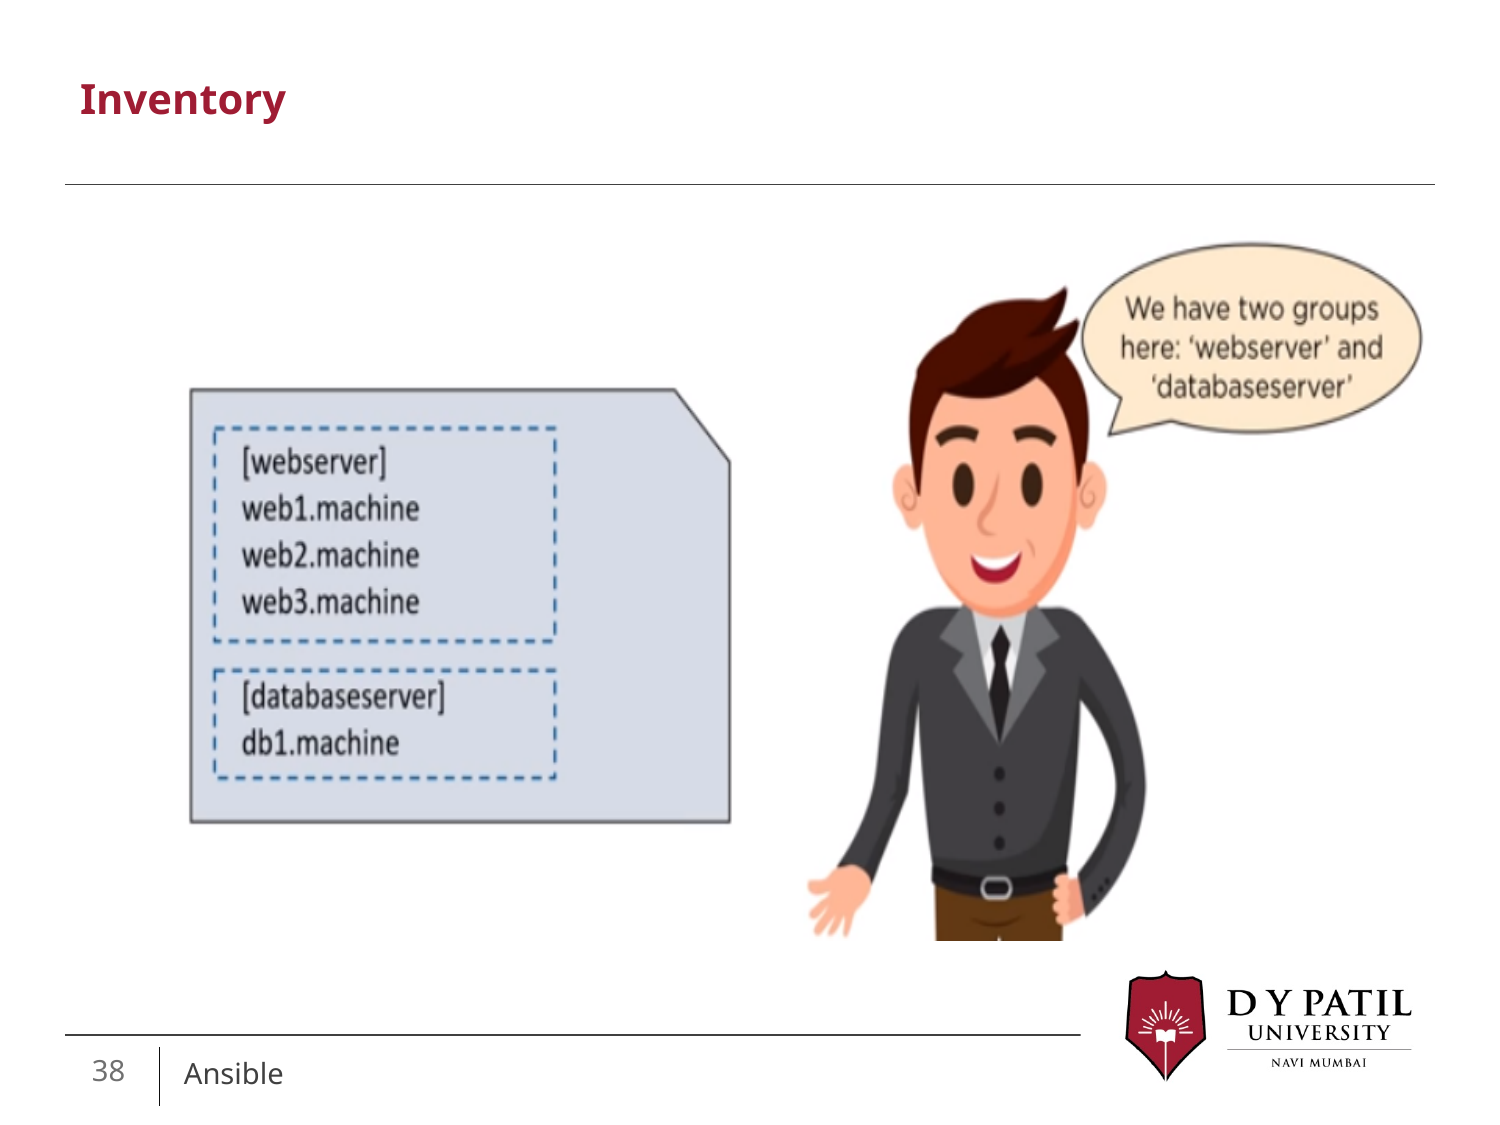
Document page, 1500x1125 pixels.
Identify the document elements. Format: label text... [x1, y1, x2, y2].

title Inventory [64, 30, 1368, 166]
picture [69, 231, 1500, 1125]
footer Ansible [168, 1042, 644, 1103]
slide_number 38 [76, 1042, 155, 1103]
